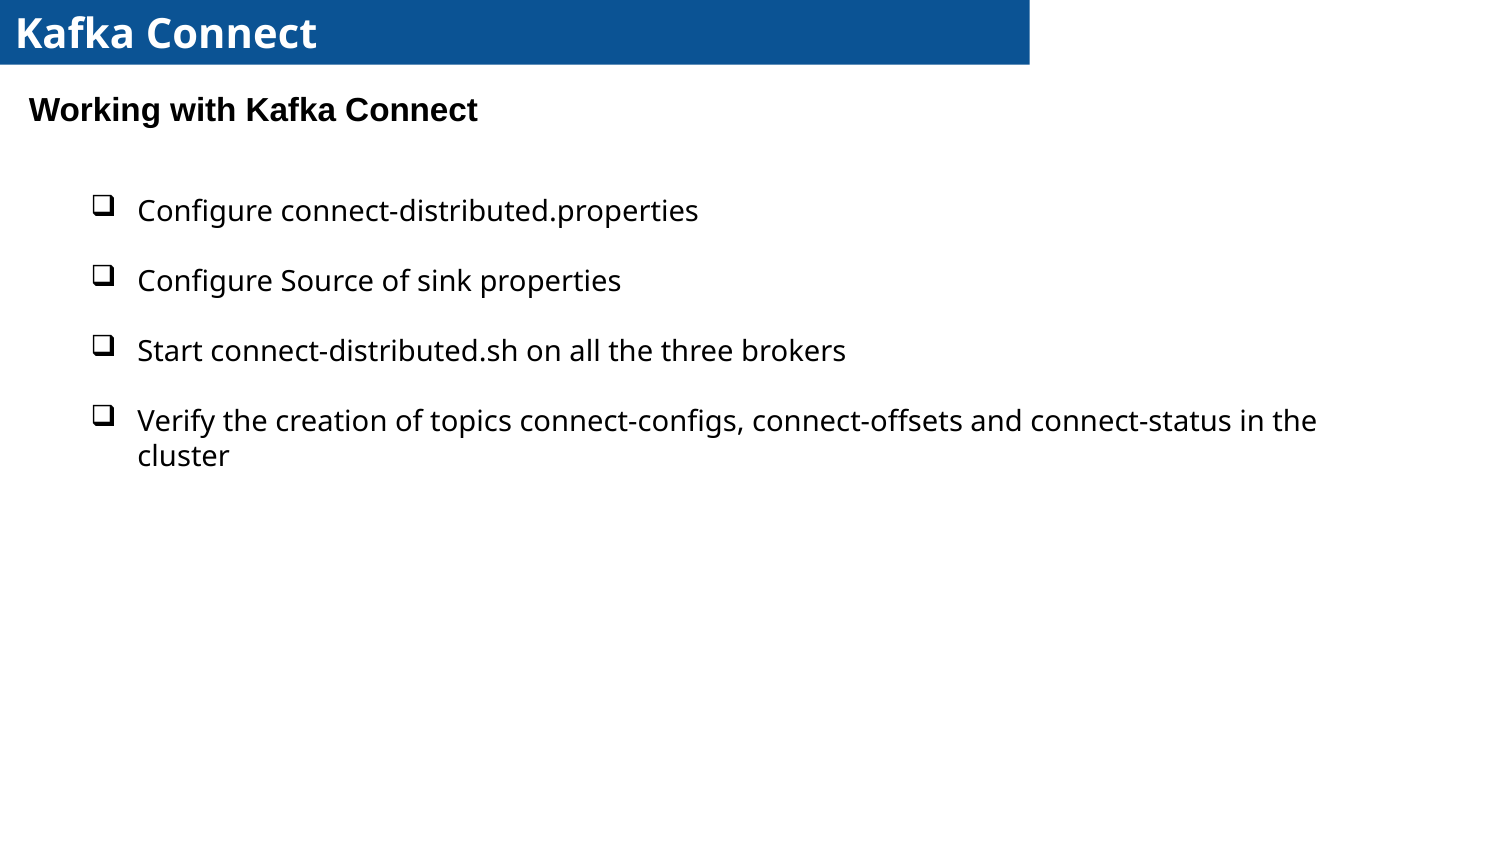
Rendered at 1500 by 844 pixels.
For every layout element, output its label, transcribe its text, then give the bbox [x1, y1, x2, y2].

text_box Kafka Connect [0, 0, 1030, 65]
text_box Configure connect-distributed.properties Configure Source of sink properties Start connect-distributed.sh on all the three brokers Verify the creation of topics connect-configs, connect-offsets and connect-status in the cluster [75, 184, 1414, 480]
text_box Working with Kafka Connect [14, 80, 1050, 136]
